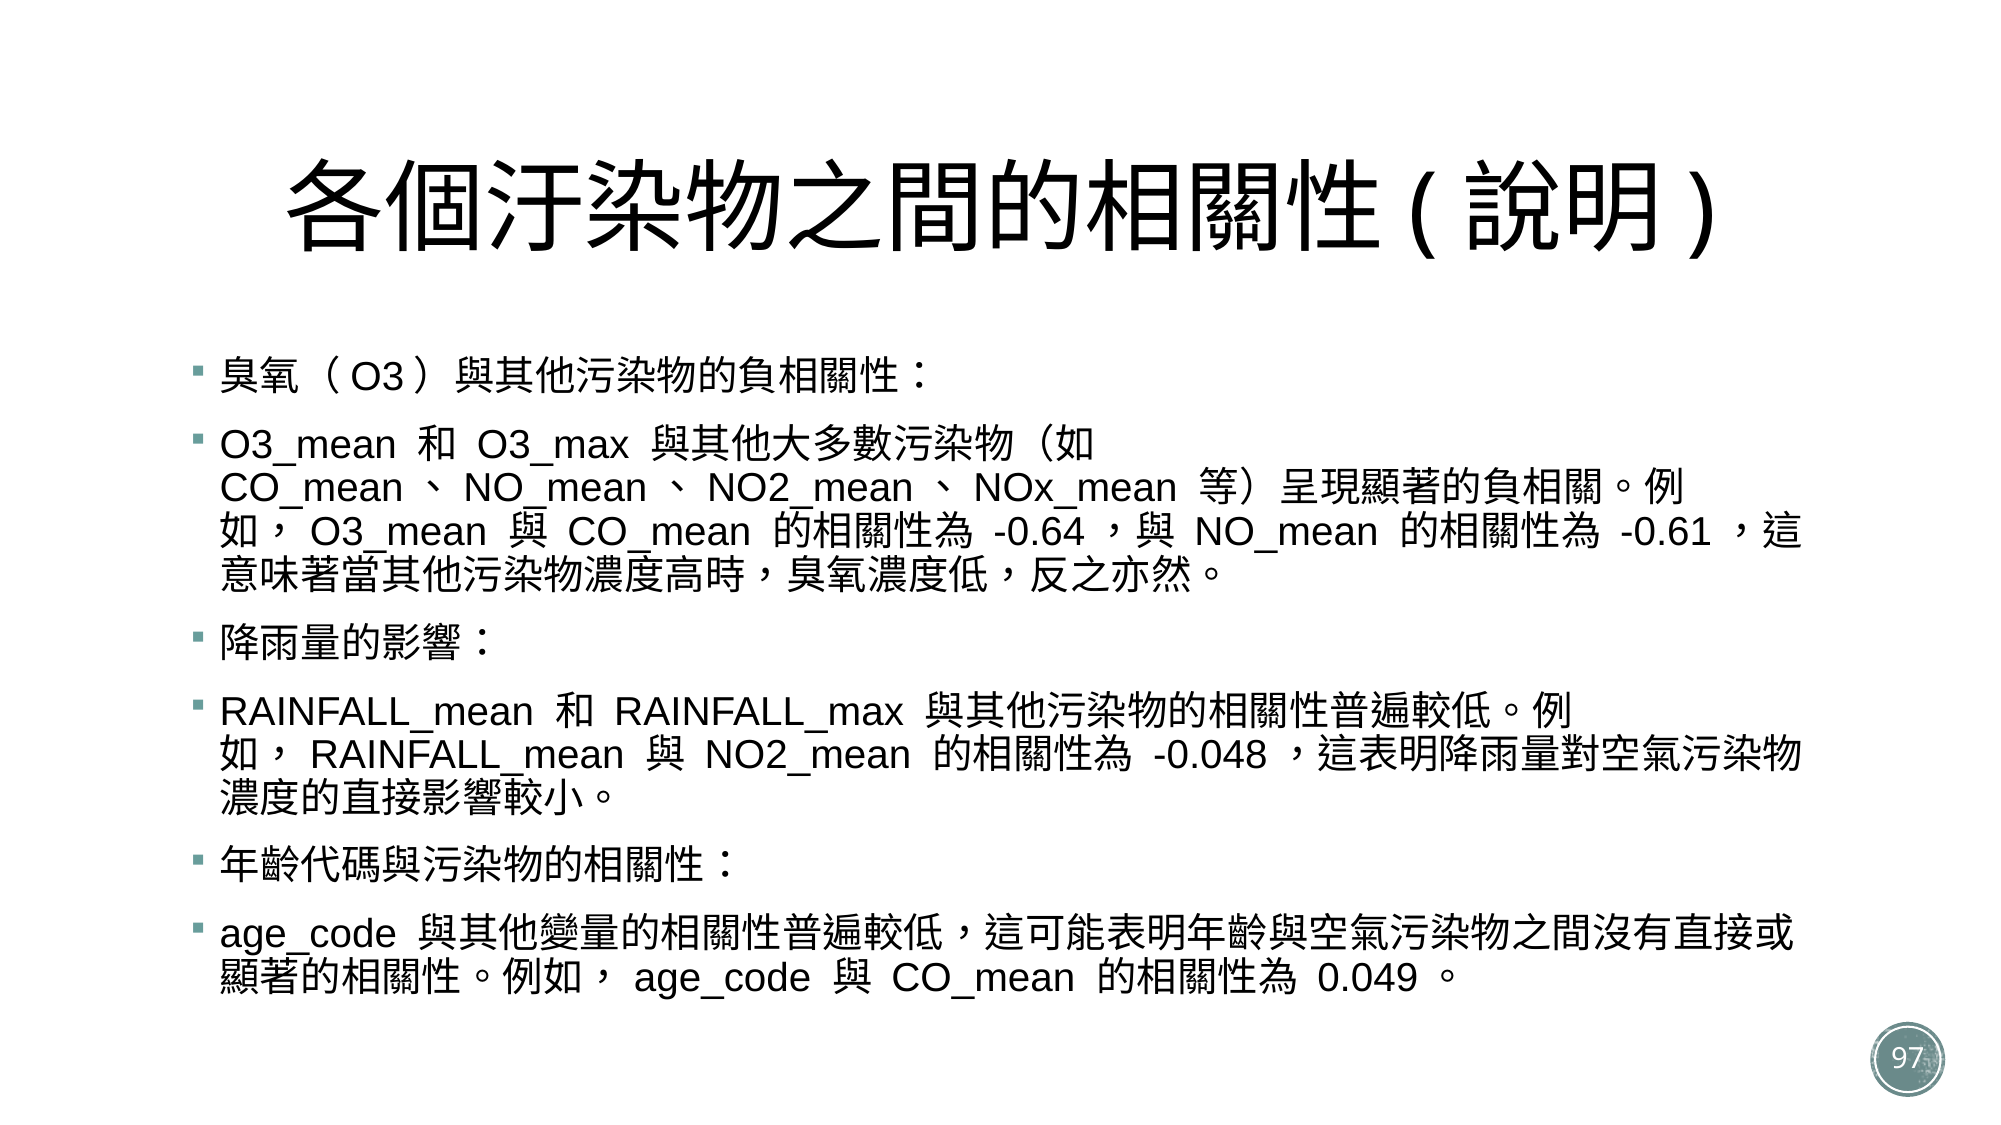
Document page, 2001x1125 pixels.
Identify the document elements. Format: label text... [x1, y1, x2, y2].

title 各個汙染物之間的相關性(說明) [175, 79, 1826, 344]
slide_number 97 [1855, 1028, 1961, 1089]
list 臭氧（O3）與其他污染物的負相關性： O3_mean 和 O3_max 與其他大多數污染物（如 CO_mean、NO_mean、NO2_mean、NOx_mean 等）呈現顯著的負相關。例如，O3_mean 與 CO_mean 的相關性為 -0.64，與 NO_mean 的相關性為 -0.61，這意味著當其他污染物濃度高時，臭氧濃度低，反之亦然。 降雨量的影響： RAINFALL_mean 和 RAINFALL_max 與其他污染物的相關性普遍較低。例如，RAINFALL_mean 與 NO2_mean 的相關性為 -0.048，這表明降雨量對空氣污染物濃度的直接影響較小。 年齡代碼與污染物的相關性： age_code 與其他變量的相關性普遍較低，這可能表明年齡與空氣污染物之間沒有直接或顯著的相關性。例如，age_code 與 CO_mean 的相關性為 0.049。 [175, 348, 1826, 1013]
